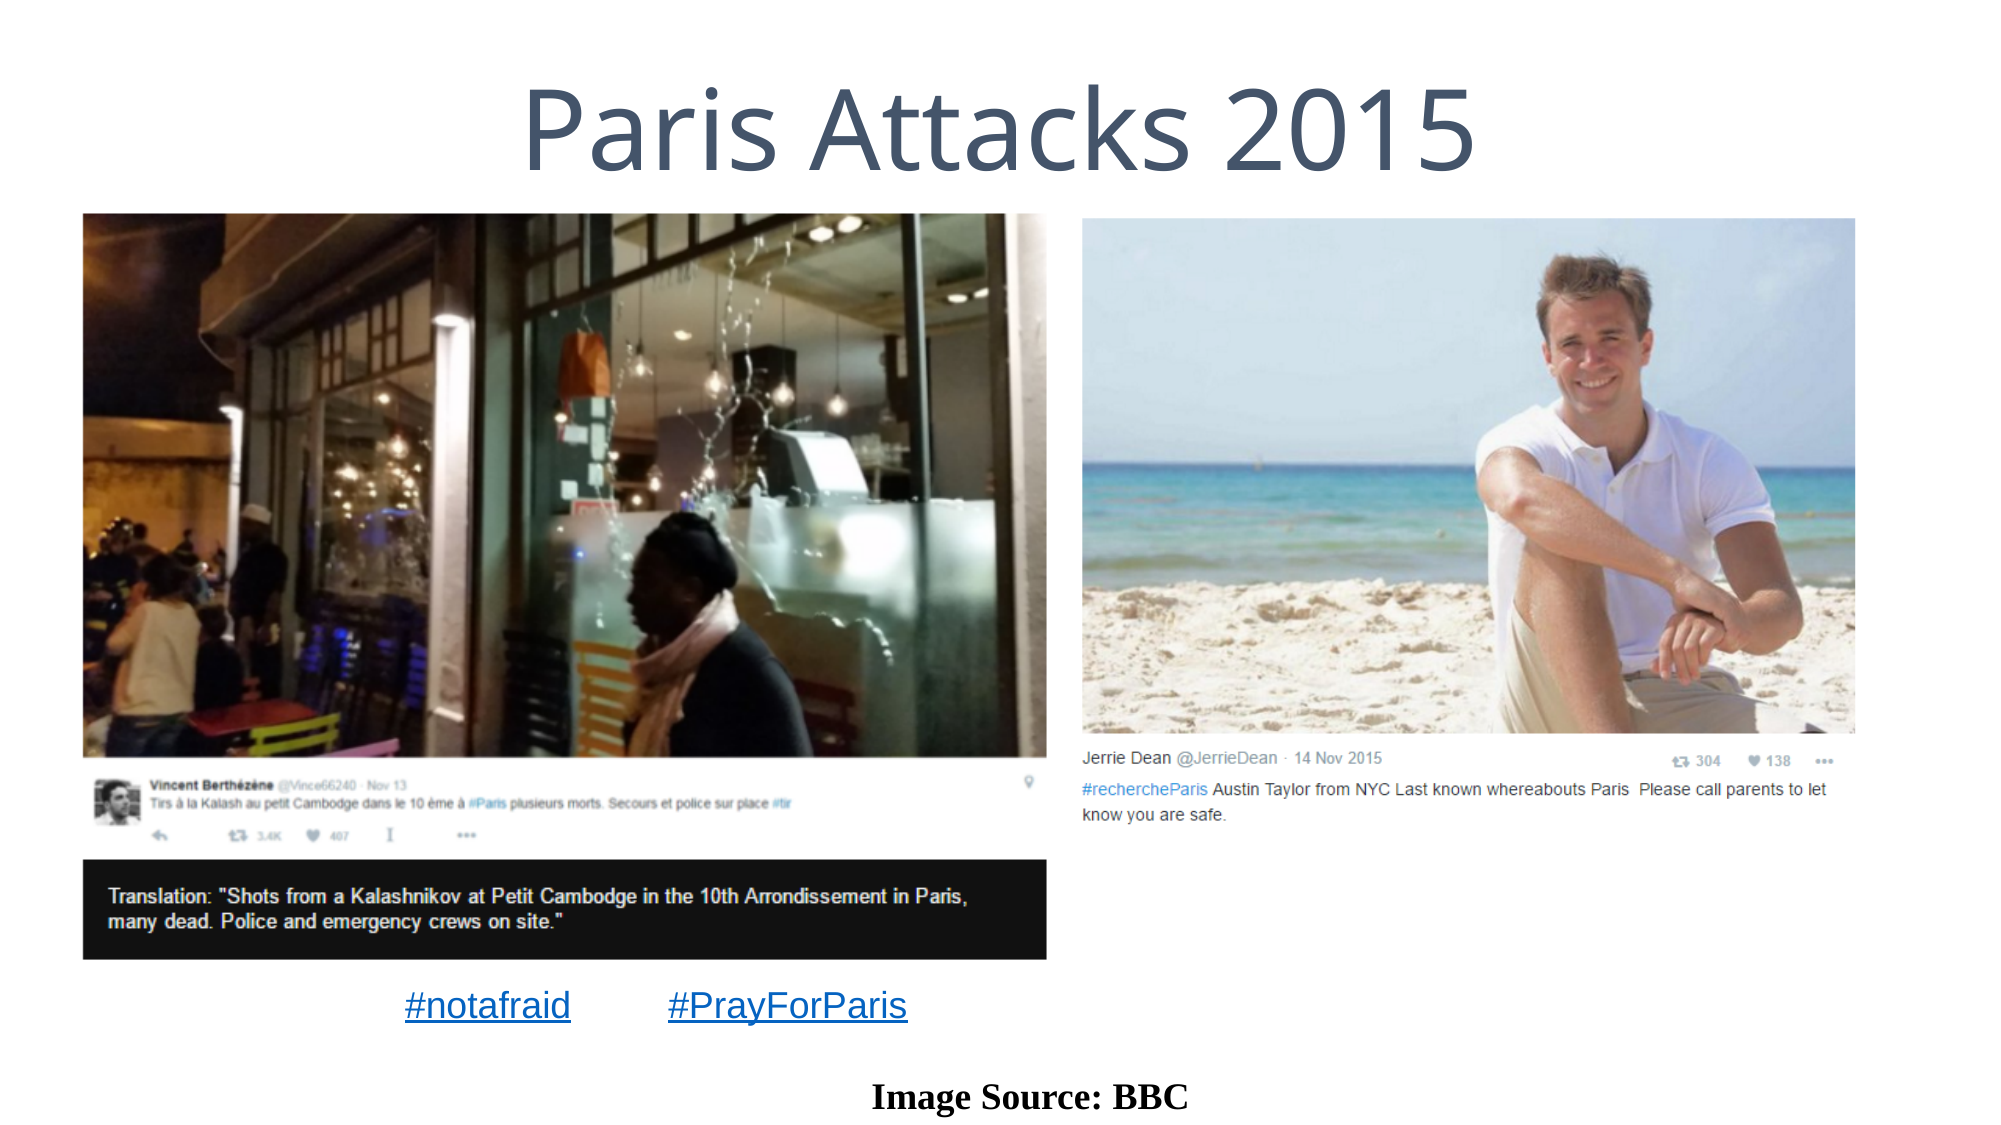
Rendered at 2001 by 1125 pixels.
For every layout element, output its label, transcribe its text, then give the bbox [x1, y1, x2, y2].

text_box Image Source: BBC [856, 1064, 1293, 1125]
text_box #PrayForParis [653, 974, 923, 1034]
picture [52, 195, 1877, 974]
text_box #notafraid [390, 974, 587, 1034]
title Paris Attacks 2015 [99, 0, 1900, 200]
